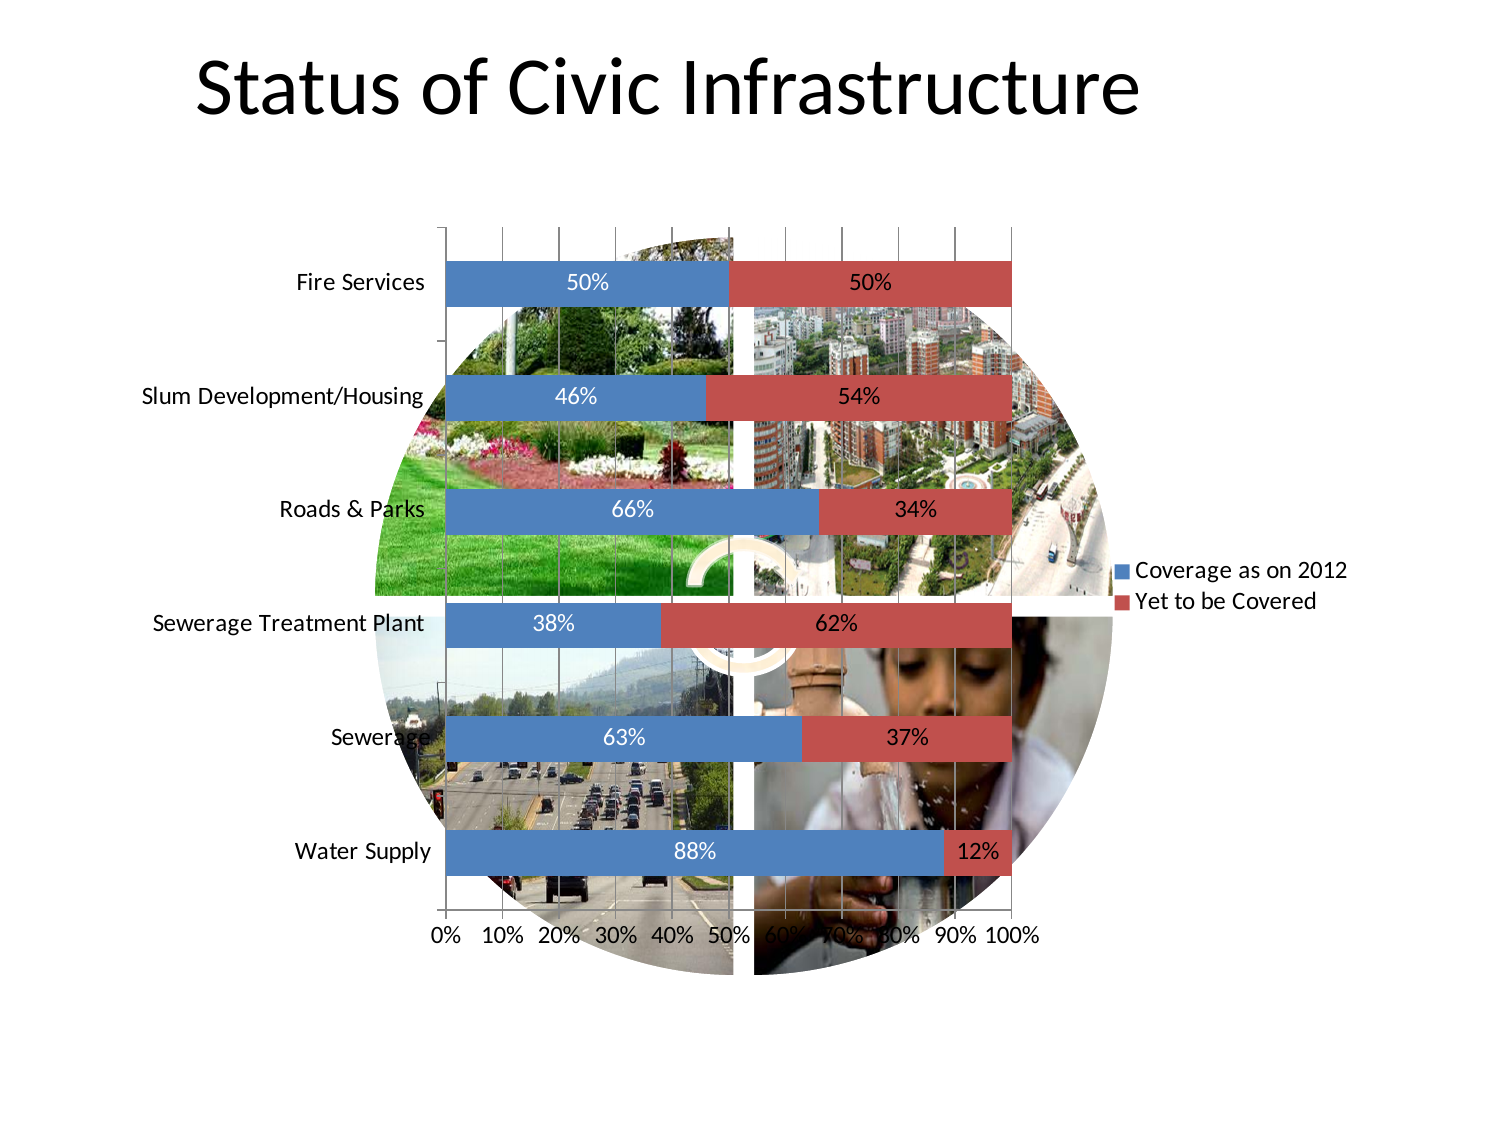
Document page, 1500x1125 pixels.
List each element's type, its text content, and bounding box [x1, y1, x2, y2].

chart [37, 199, 1376, 976]
title Status of Civic Infrastructure [150, 12, 1207, 150]
